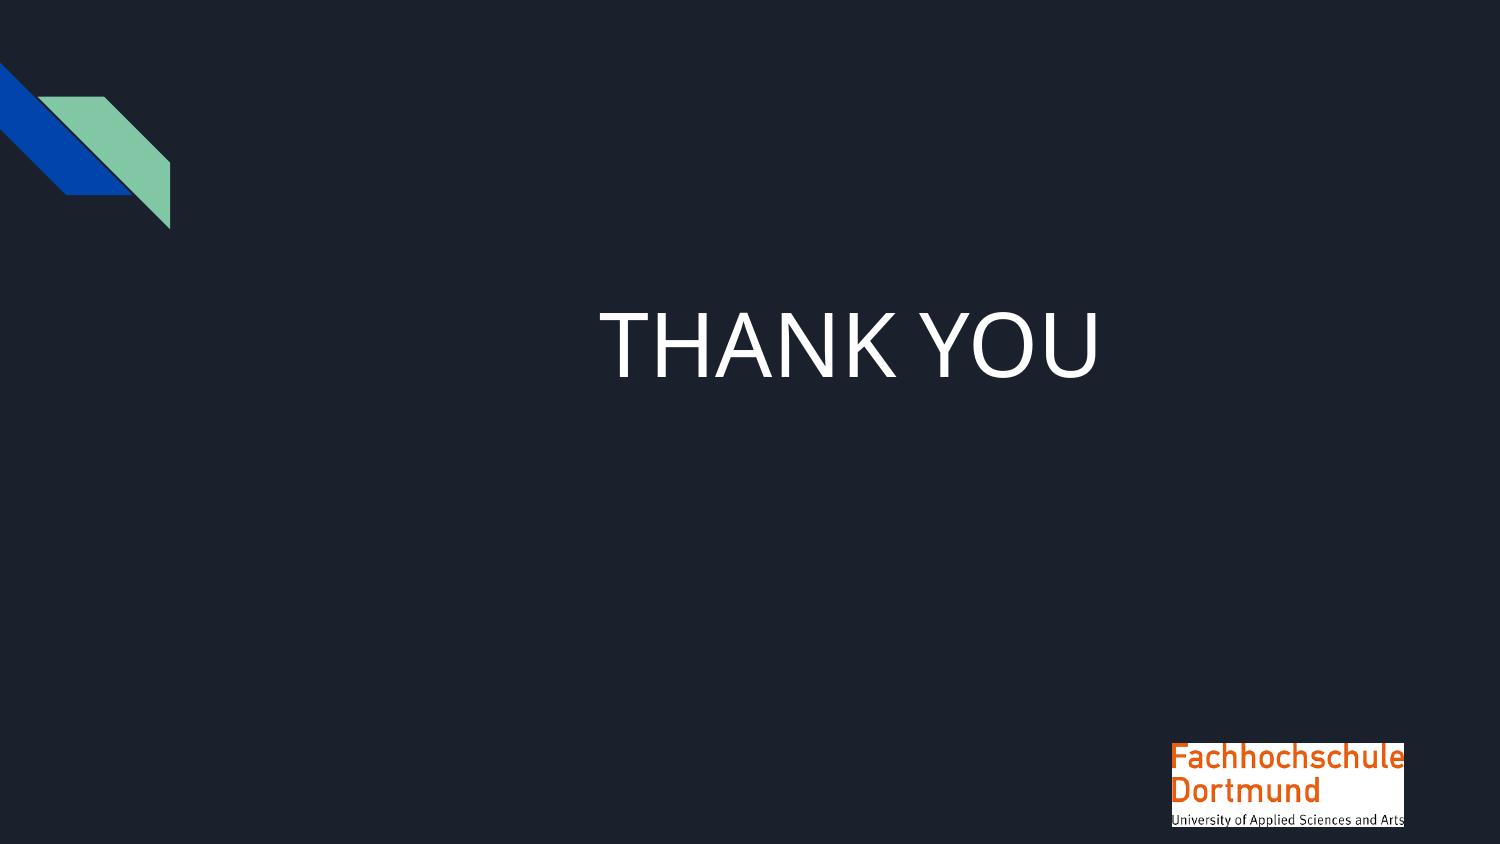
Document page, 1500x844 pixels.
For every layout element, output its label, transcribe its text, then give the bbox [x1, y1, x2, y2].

picture [1172, 743, 1404, 827]
list THANK YOU [212, 257, 1368, 735]
